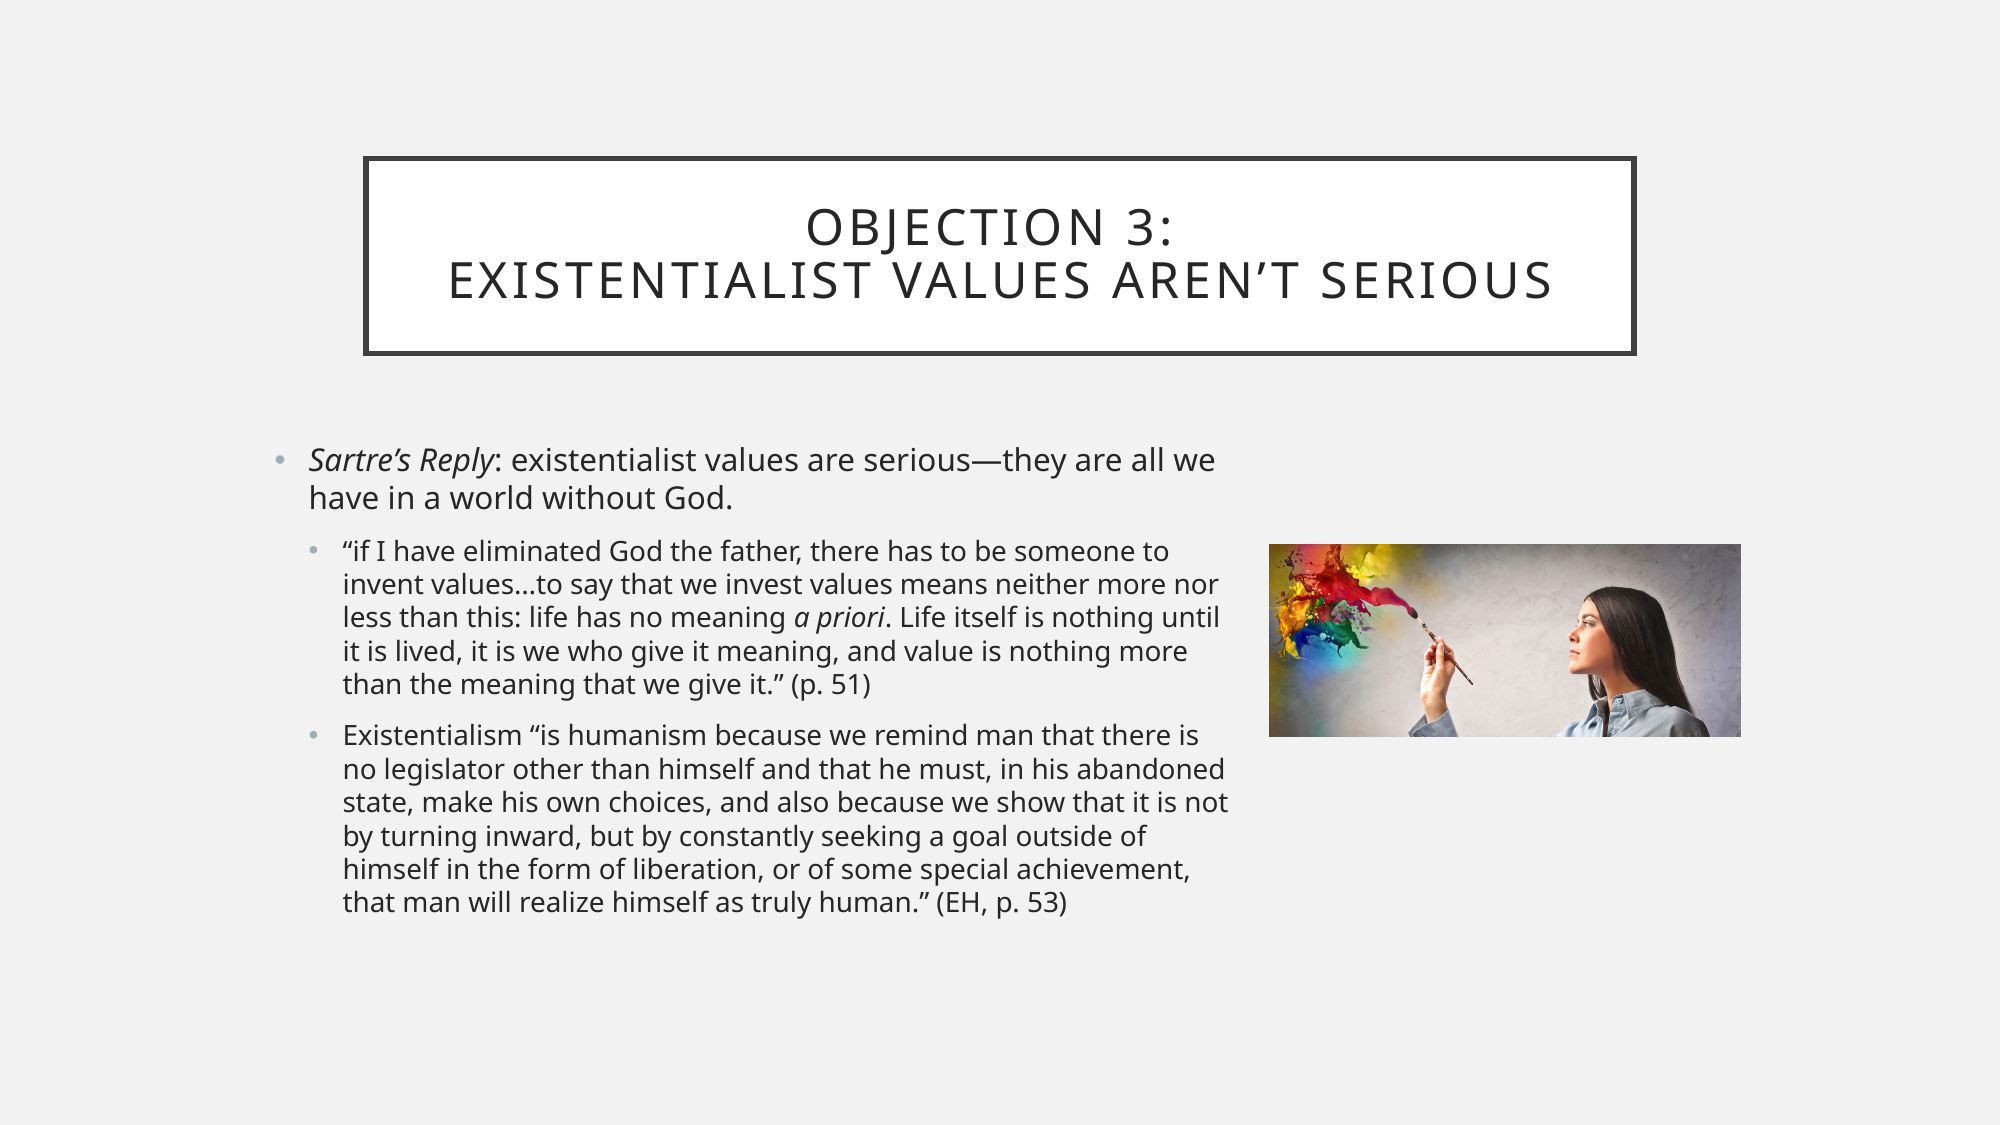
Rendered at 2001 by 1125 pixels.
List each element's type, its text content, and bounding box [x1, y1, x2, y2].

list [1269, 544, 1741, 737]
title Objection 3: existentialist values aren’t serious [363, 156, 1637, 356]
list Sartre’s Reply: existentialist values are serious—they are all we have in a world without God. “if I have eliminated God the father, there has to be someone to invent values…to say that we invest values means neither more nor less than this: life has no meaning a priori. Life itself is nothing until it is lived, it is we who give it meaning, and value is nothing more than the meaning that we give it.” (p. 51) Existentialism “is humanism because we remind man that there is no legislator other than himself and that he must, in his abandoned state, make his own choices, and also because we show that it is not by turning inward, but by constantly seeking a goal outside of himself in the form of liberation, or of some special achievement, that man will realize himself as truly human.” (EH, p. 53) [259, 432, 1248, 942]
